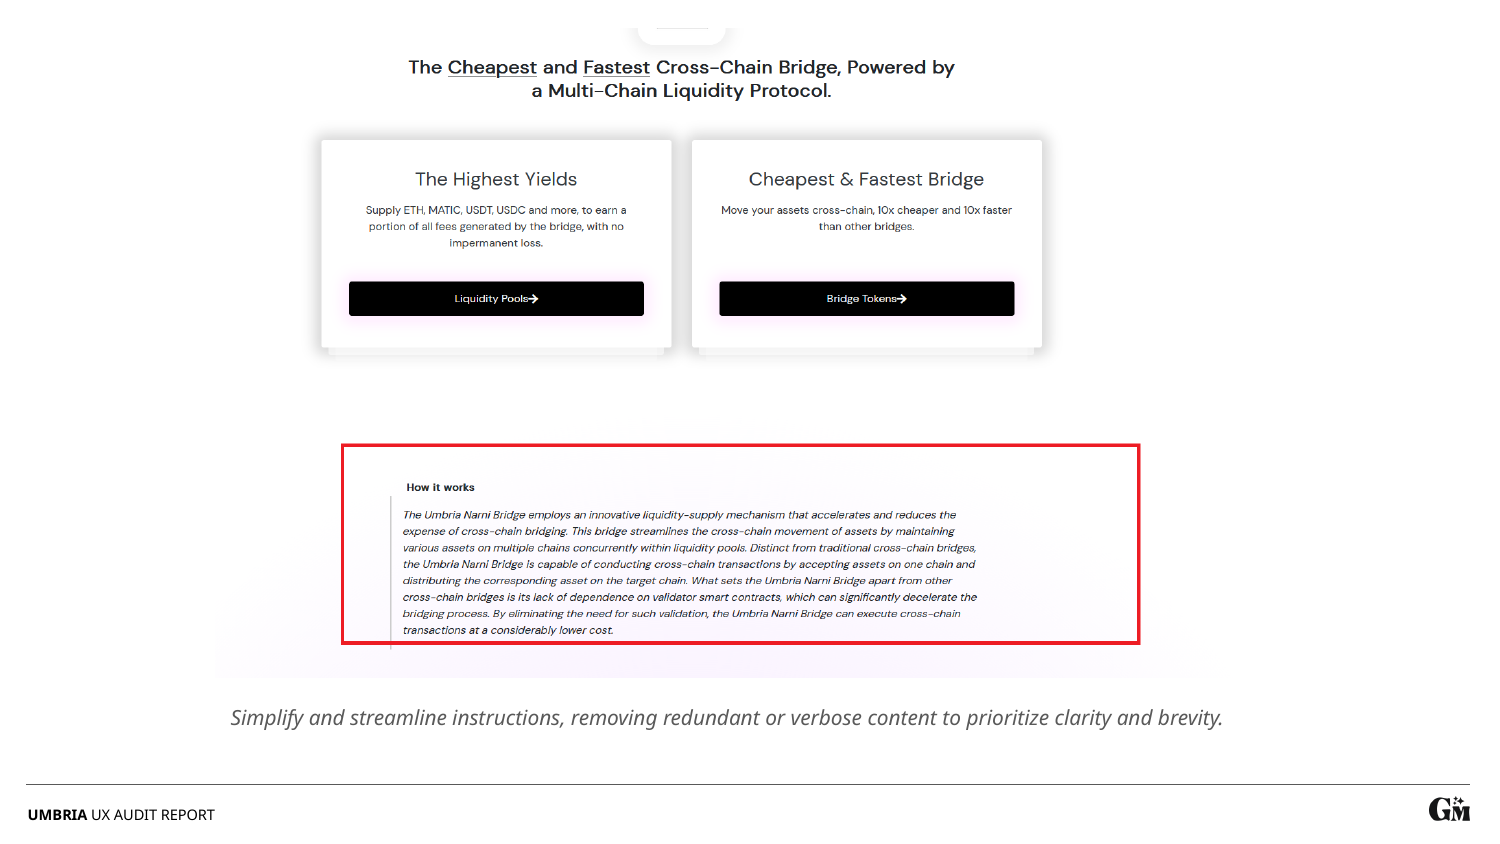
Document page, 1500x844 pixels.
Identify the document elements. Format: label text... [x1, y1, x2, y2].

picture [215, 28, 1285, 678]
text_box Simplify and streamline instructions, removing redundant or verbose content to prioritize clarity and brevity. [215, 686, 1243, 745]
picture [1429, 796, 1470, 821]
